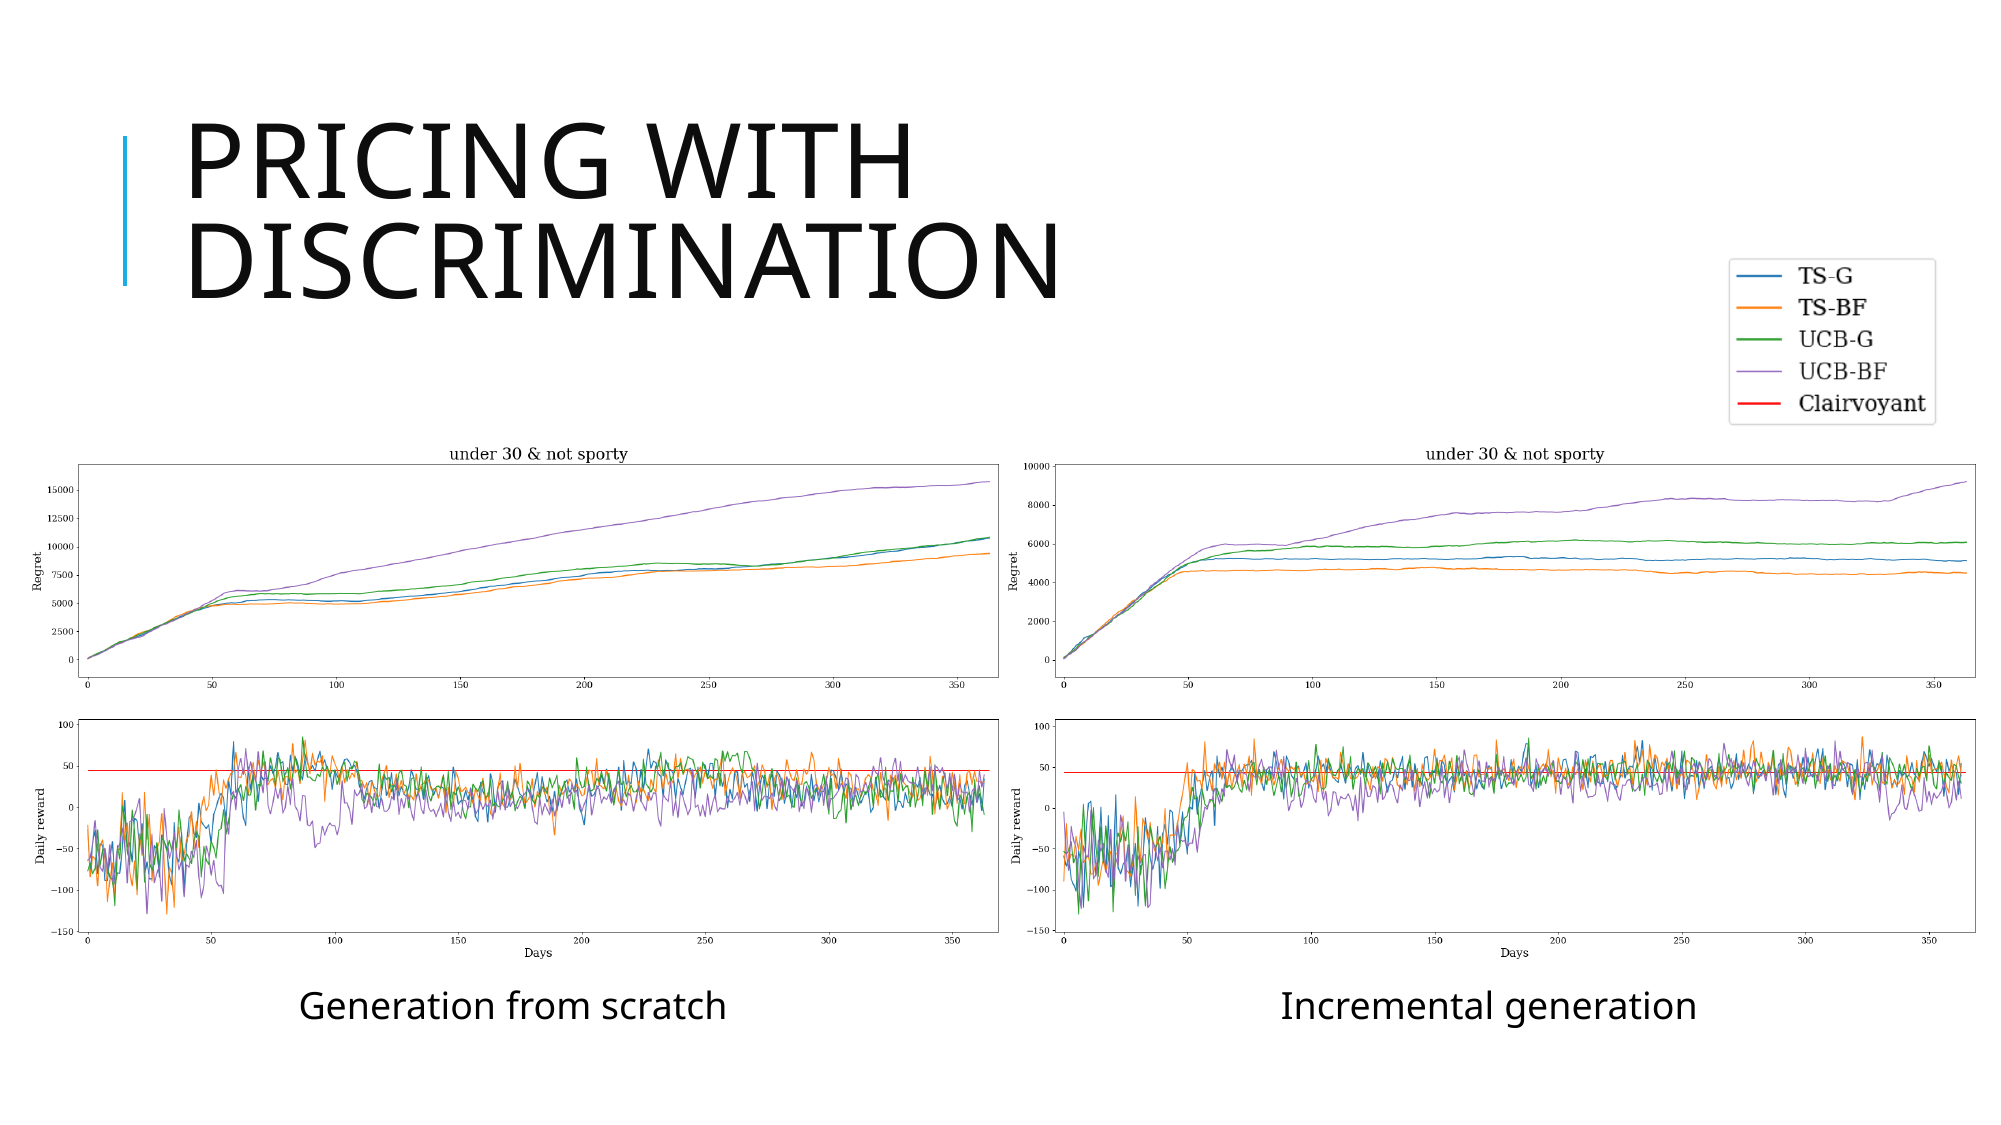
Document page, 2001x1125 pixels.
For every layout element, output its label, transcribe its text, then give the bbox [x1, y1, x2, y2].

picture [1721, 252, 1943, 432]
text_box Incremental generation [1266, 974, 1713, 1035]
text_box Generation from scratch [283, 974, 743, 1035]
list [999, 443, 1980, 960]
picture [23, 443, 999, 960]
title Pricing with discrimination [168, 96, 1763, 342]
